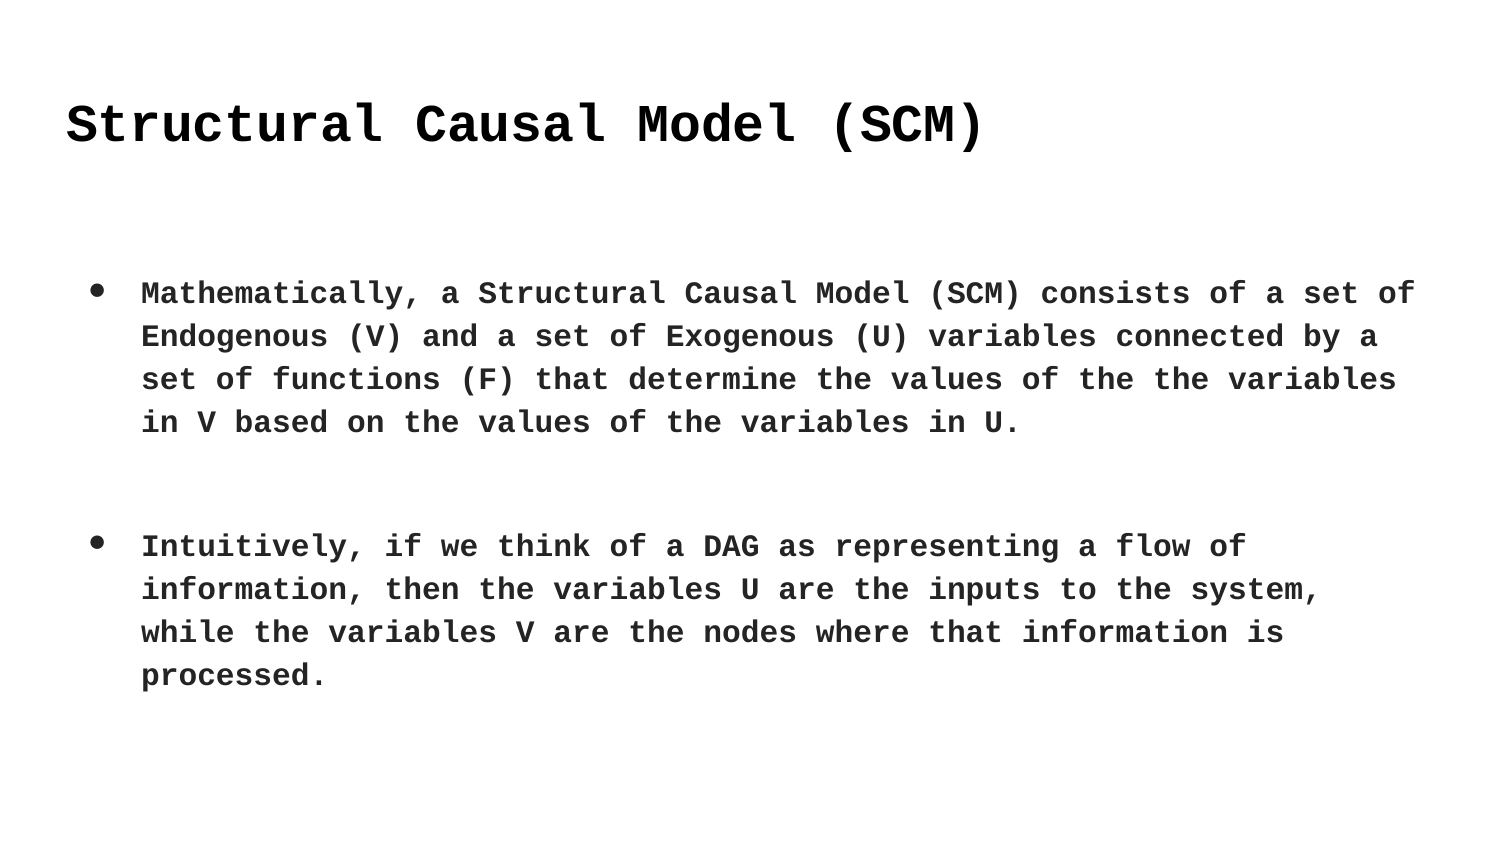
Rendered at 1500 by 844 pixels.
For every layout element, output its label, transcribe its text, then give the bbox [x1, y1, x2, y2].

title Structural Causal Model (SCM) [51, 72, 1449, 167]
list Mathematically, a Structural Causal Model (SCM) consists of a set of Endogenous (V) and a set of Exogenous (U) variables connected by a set of functions (F) that determine the values of the the variables in V based on the values of the variables in U. Intuitively, if we think of a DAG as representing a flow of information, then the variables U are the inputs to the system, while the variables V are the nodes where that information is processed. [51, 251, 1449, 812]
